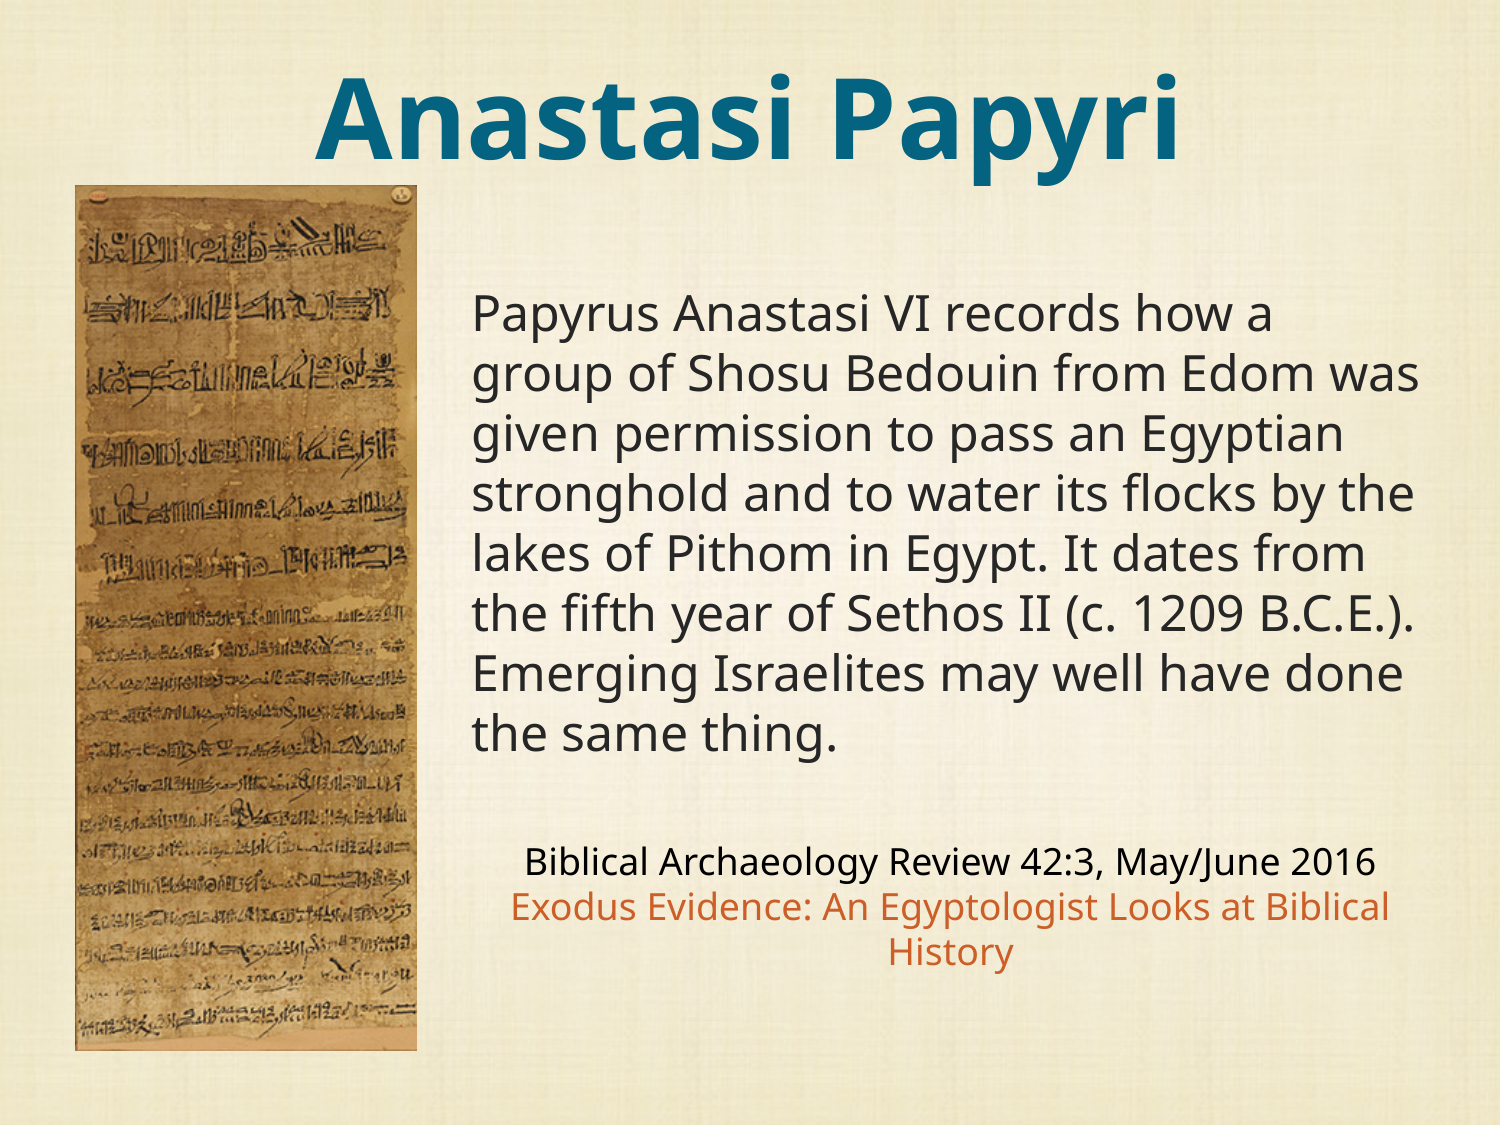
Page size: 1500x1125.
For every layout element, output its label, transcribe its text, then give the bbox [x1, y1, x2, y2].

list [74, 184, 418, 1052]
title Anastasi Papyri [75, 20, 1425, 209]
text_box Biblical Archaeology Review 42:3, May/June 2016 Exodus Evidence: An Egyptologist Looks at Biblical History [456, 830, 1445, 980]
list Papyrus Anastasi VI records how a group of Shosu Bedouin from Edom was given permission to pass an Egyptian stronghold and to water its flocks by the lakes of Pithom in Egypt. It dates from the fifth year of Sethos II (c. 1209 B.C.E.). Emerging Israelites may well have done the same thing. [456, 273, 1445, 830]
